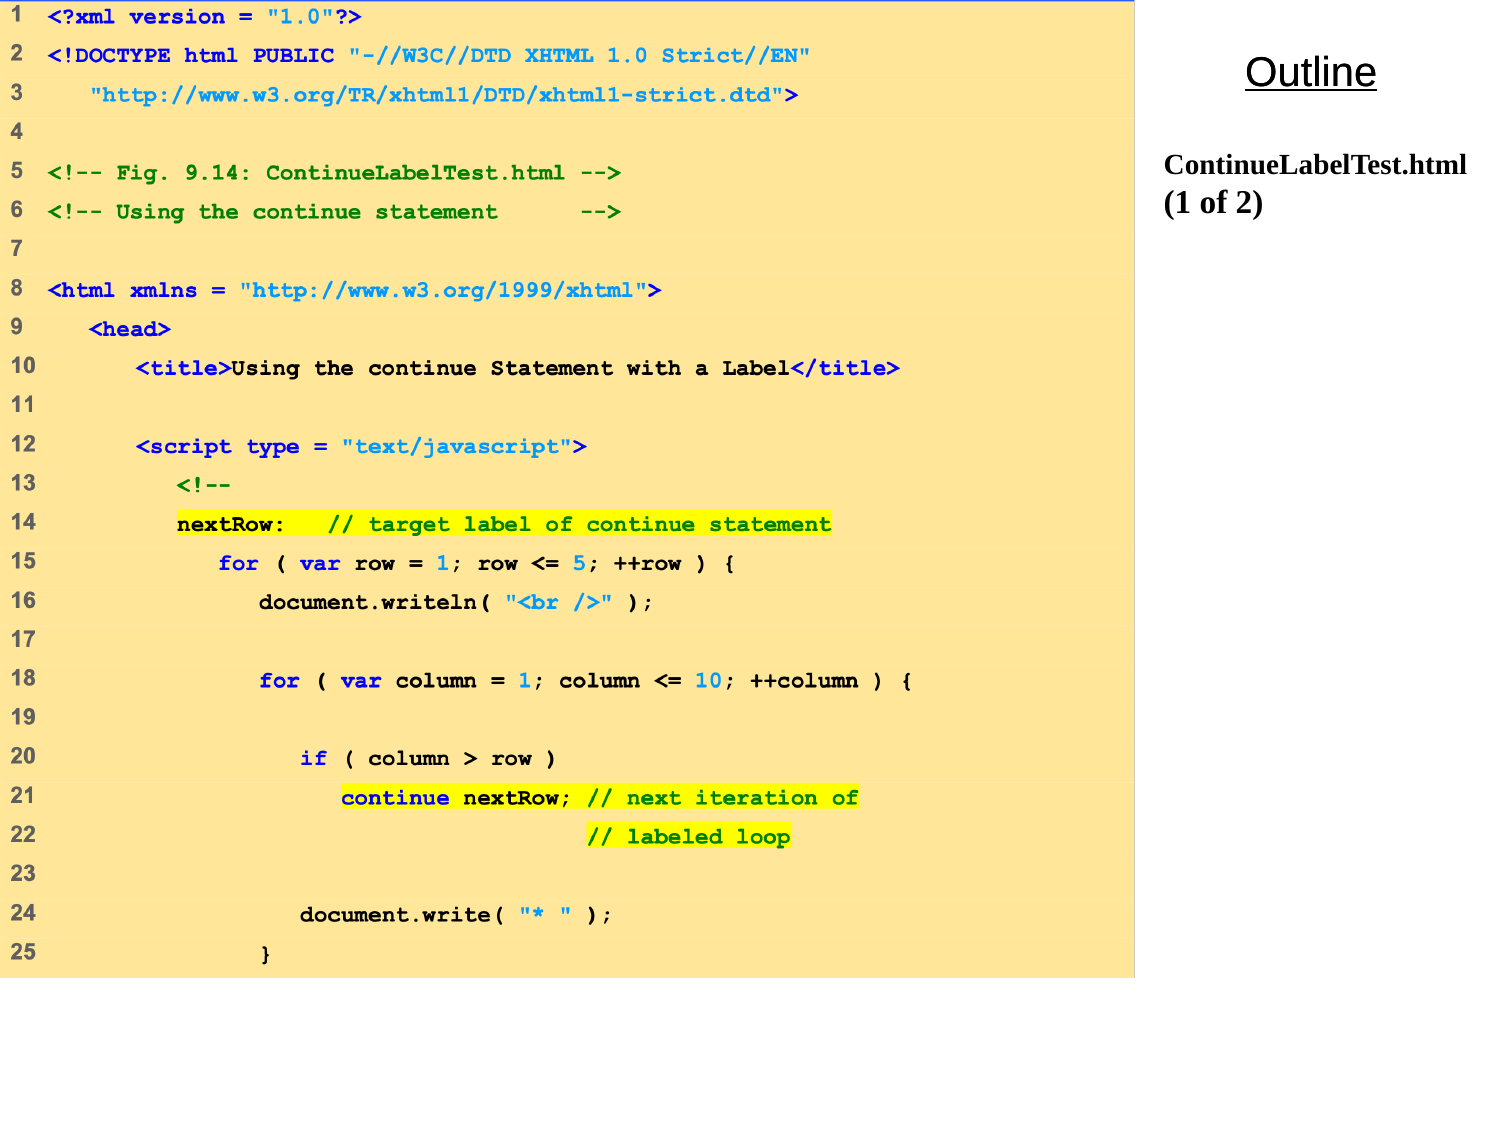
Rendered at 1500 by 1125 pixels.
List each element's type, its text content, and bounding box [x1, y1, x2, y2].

picture [0, 0, 1136, 1007]
title ContinueLabelTest.html (1 of 2) [1155, 136, 1495, 1038]
